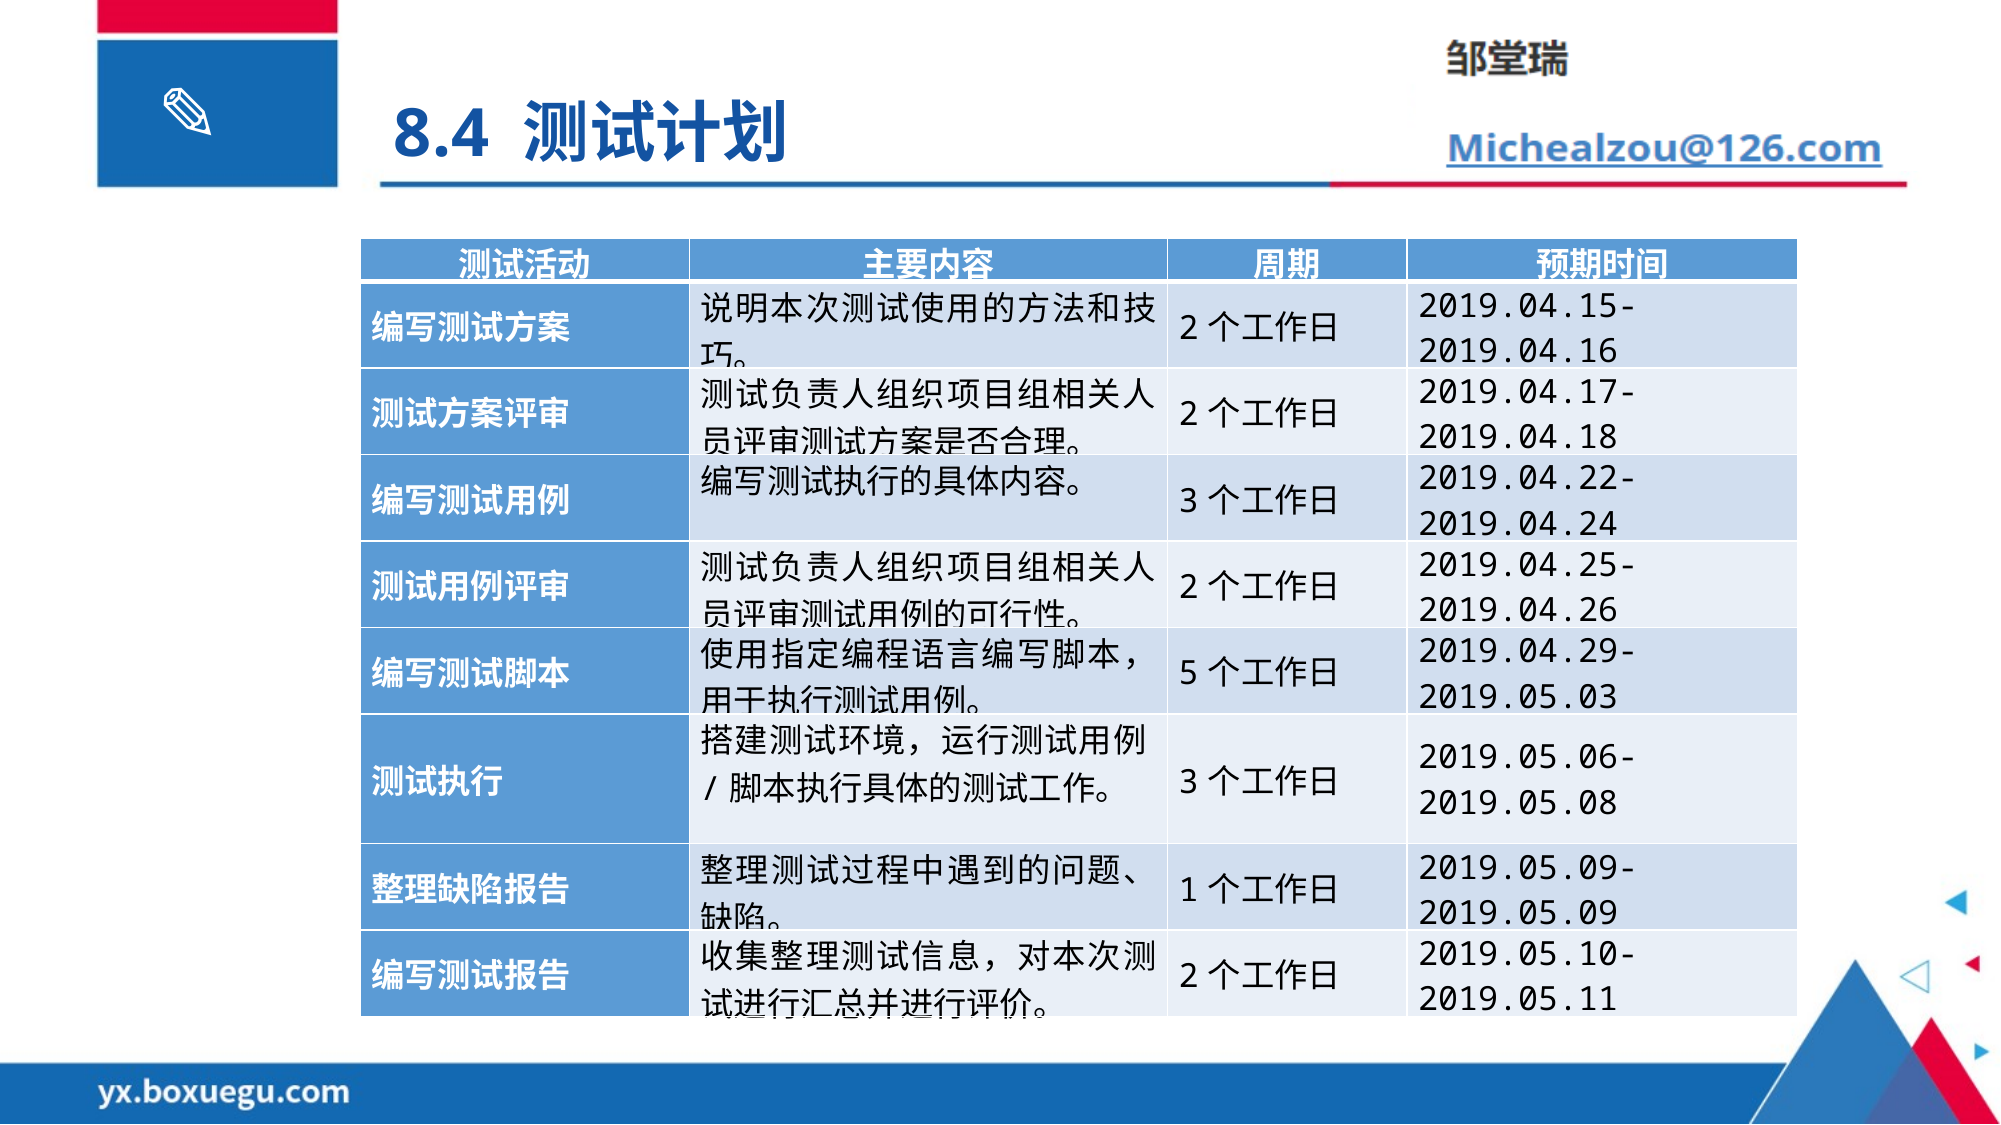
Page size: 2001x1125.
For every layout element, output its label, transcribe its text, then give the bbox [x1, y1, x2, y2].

table_cell 说明本次测试使用的方法和技巧。 [690, 284, 1167, 367]
table_header 测试活动 [361, 239, 689, 279]
table_cell 2个工作日 [1168, 284, 1406, 367]
table_cell 3个工作日 [1168, 715, 1406, 843]
table_cell 编写测试脚本 [361, 628, 689, 713]
table_cell 使用指定编程语言编写脚本，用于执行测试用例。 [690, 628, 1167, 713]
table_cell 整理缺陷报告 [361, 844, 689, 929]
table_cell 整理测试过程中遇到的问题、缺陷。 [690, 844, 1167, 929]
table_cell 收集整理测试信息，对本次测试进行汇总并进行评价。 [690, 931, 1167, 1016]
table_cell 2个工作日 [1168, 369, 1406, 454]
table_cell 2个工作日 [1168, 542, 1406, 627]
picture [0, 0, 2000, 1124]
table_cell 3个工作日 [1168, 455, 1406, 540]
table_cell 5个工作日 [1168, 628, 1406, 713]
table_header 主要内容 [690, 239, 1167, 279]
table_cell 测试执行 [361, 715, 689, 843]
table_cell 2019.04.17-2019.04.18 [1408, 369, 1797, 454]
table_cell 2019.05.09-2019.05.09 [1408, 844, 1797, 929]
table_cell 2019.04.22-2019.04.24 [1408, 455, 1797, 540]
table_header 预期时间 [1408, 239, 1797, 279]
table_cell 2019.04.25-2019.04.26 [1408, 542, 1797, 627]
table_cell 编写测试方案 [361, 284, 689, 367]
table_header 周期 [1168, 239, 1406, 279]
table_cell 2019.04.15-2019.04.16 [1408, 284, 1797, 367]
table_cell 测试负责人组织项目组相关人员评审测试方案是否合理。 [690, 369, 1167, 454]
table_cell 编写测试执行的具体内容。 [690, 455, 1167, 540]
table_cell 编写测试报告 [361, 931, 689, 1016]
table_cell 编写测试用例 [361, 455, 689, 540]
table_cell 搭建测试环境，运行测试用例/脚本执行具体的测试工作。 [690, 715, 1167, 843]
table_cell 1个工作日 [1168, 844, 1406, 929]
table_cell 2019.05.10-2019.05.11 [1408, 931, 1797, 1016]
table_cell 测试用例评审 [361, 542, 689, 627]
table_cell 2019.04.29-2019.05.03 [1408, 628, 1797, 713]
table_cell 测试负责人组织项目组相关人员评审测试用例的可行性。 [690, 542, 1167, 627]
table_cell 测试方案评审 [361, 369, 689, 454]
text_box 8.4 测试计划 [379, 82, 847, 177]
table_cell 2个工作日 [1168, 931, 1406, 1016]
table_cell 2019.05.06-2019.05.08 [1408, 715, 1797, 843]
